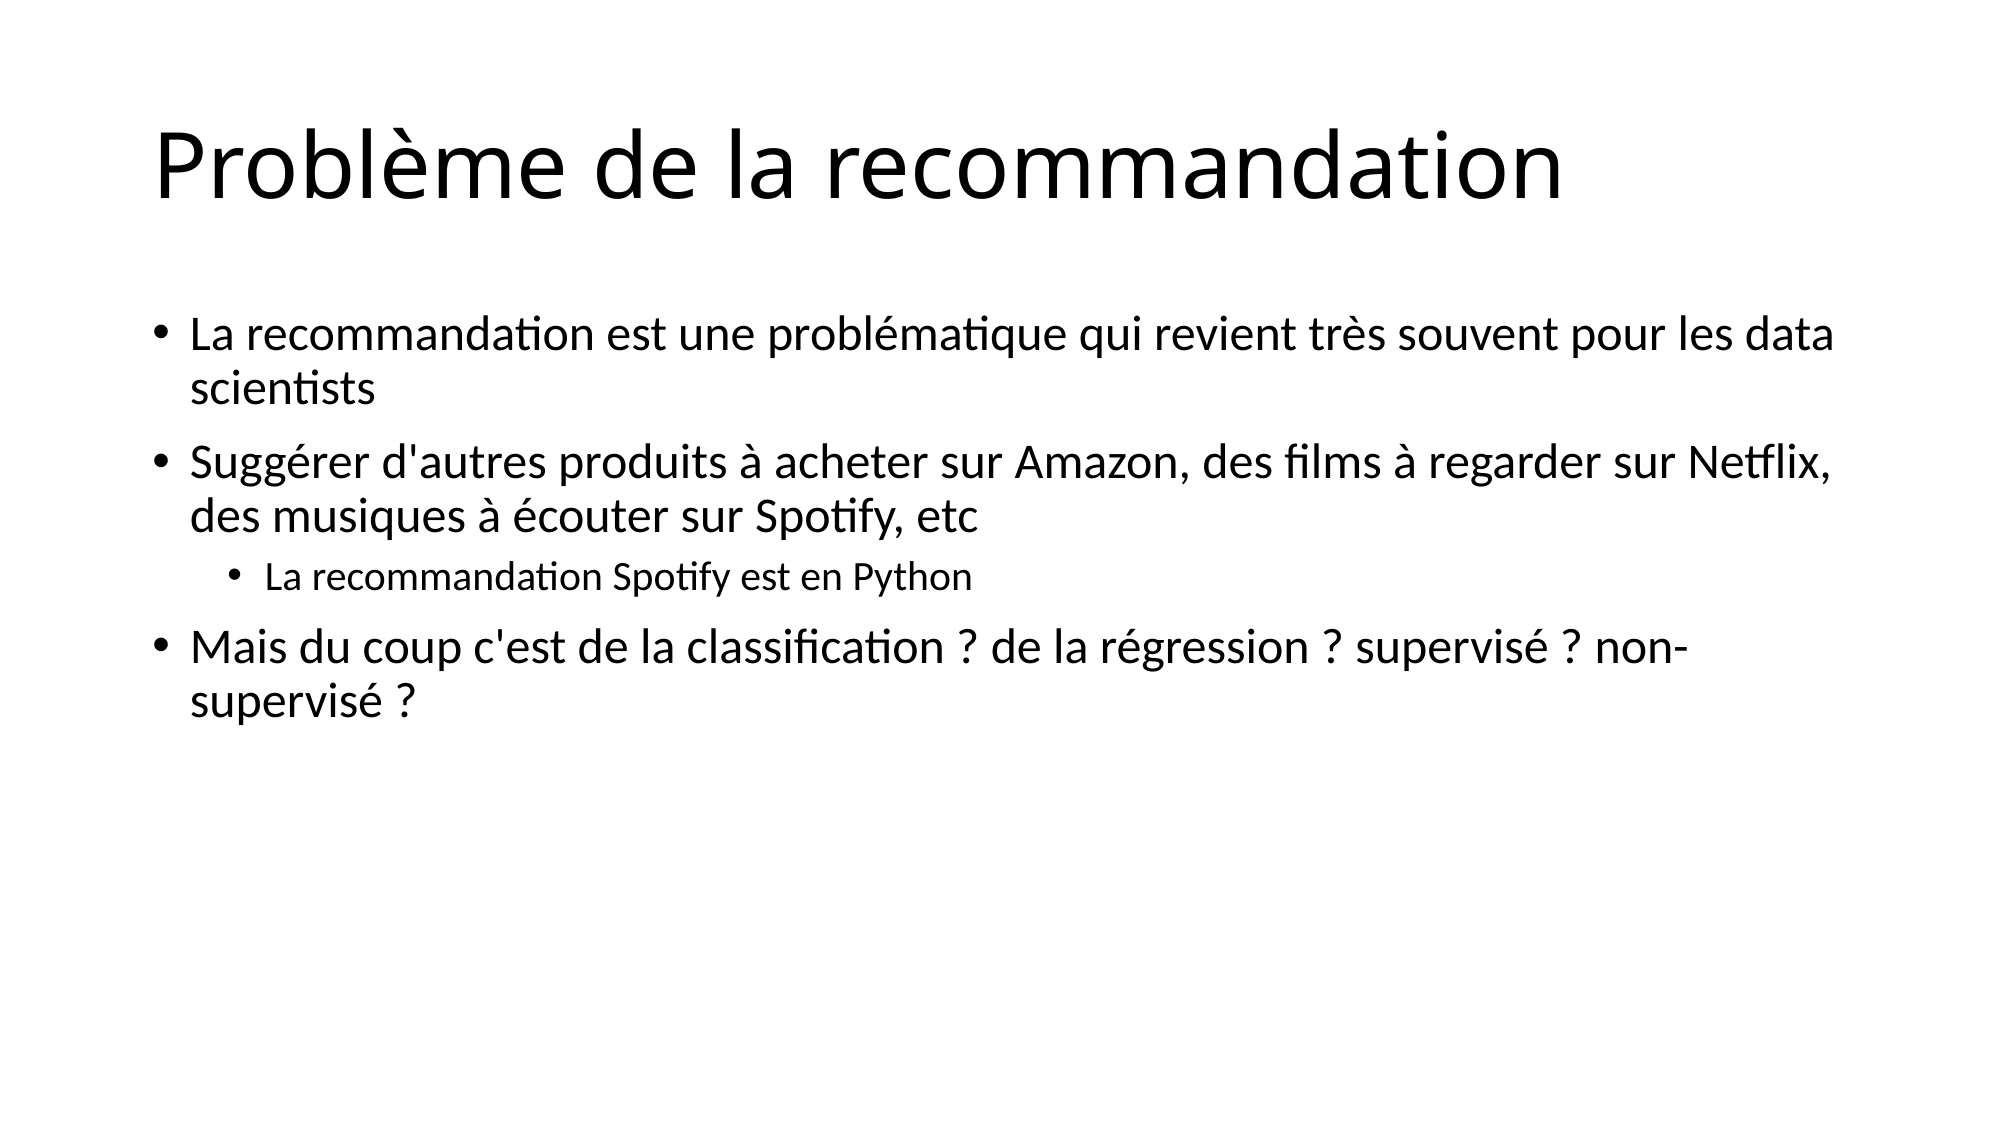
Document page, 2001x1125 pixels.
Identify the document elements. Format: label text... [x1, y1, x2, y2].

list La recommandation est une problématique qui revient très souvent pour les data scientists Suggérer d'autres produits à acheter sur Amazon, des films à regarder sur Netflix, des musiques à écouter sur Spotify, etc La recommandation Spotify est en Python Mais du coup c'est de la classification ? de la régression ? supervisé ? non-supervisé ? [137, 299, 1863, 1014]
title Problème de la recommandation [137, 59, 1863, 278]
